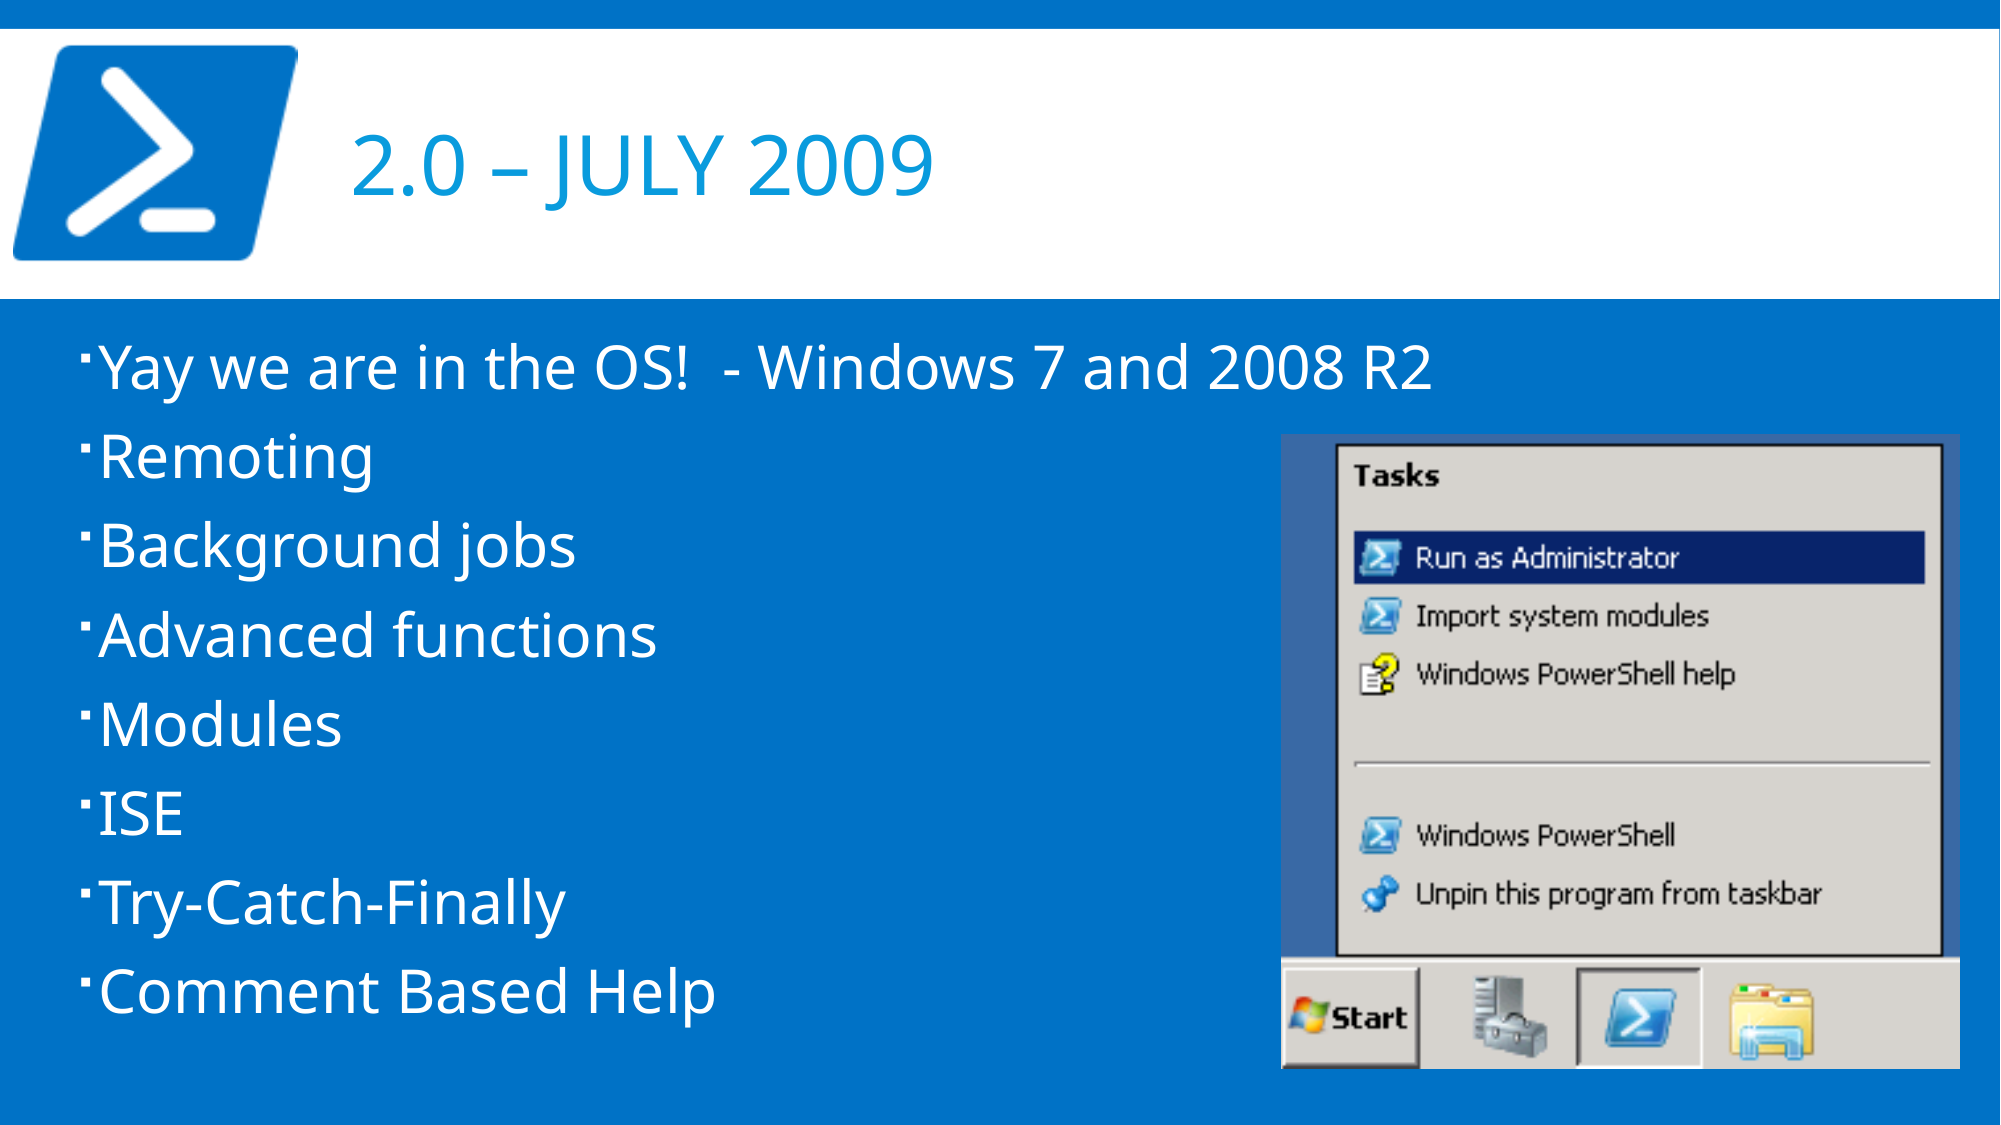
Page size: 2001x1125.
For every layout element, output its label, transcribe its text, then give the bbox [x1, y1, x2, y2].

title 2.0 – July 2009 [335, 46, 1803, 295]
picture [1281, 434, 1961, 1069]
picture [13, 9, 298, 295]
list Yay we are in the OS! - Windows 7 and 2008 R2 Remoting Background jobs Advanced functions Modules ISE Try-Catch-Finally Comment Based Help [56, 329, 1483, 1083]
